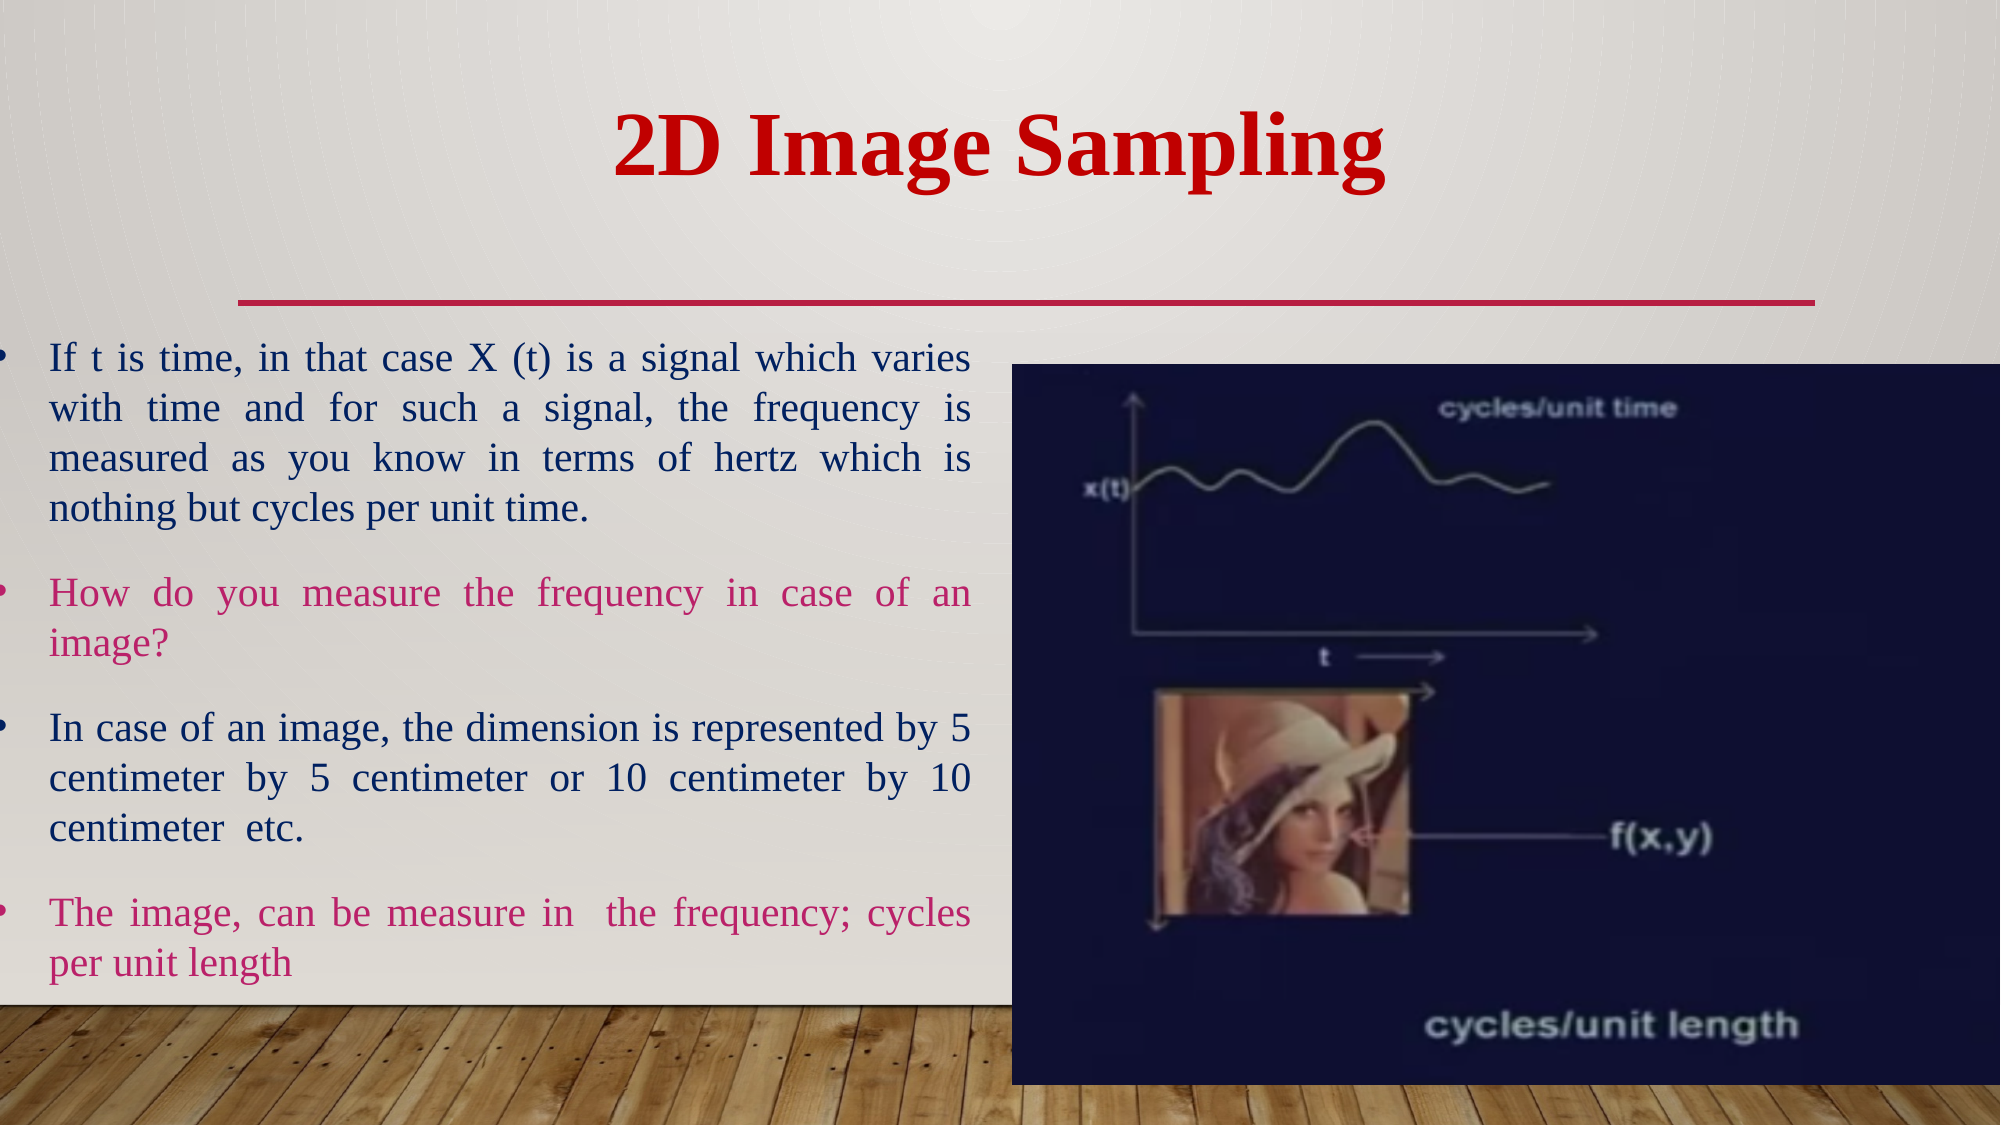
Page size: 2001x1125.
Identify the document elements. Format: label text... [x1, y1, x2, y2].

text_box If t is time, in that case X (t) is a signal which varies with time and for such a signal, the frequency is measured as you know in terms of hertz which is nothing but cycles per unit time. How do you measure the frequency in case of an image? In case of an image, the dimension is represented by 5 centimeter by 5 centimeter or 10 centimeter by 10 centimeter etc. The image, can be measure in the frequency; cycles per unit length [0, 262, 988, 1005]
picture [0, 262, 2000, 1125]
text_box 2D Image Sampling [324, 45, 1675, 233]
